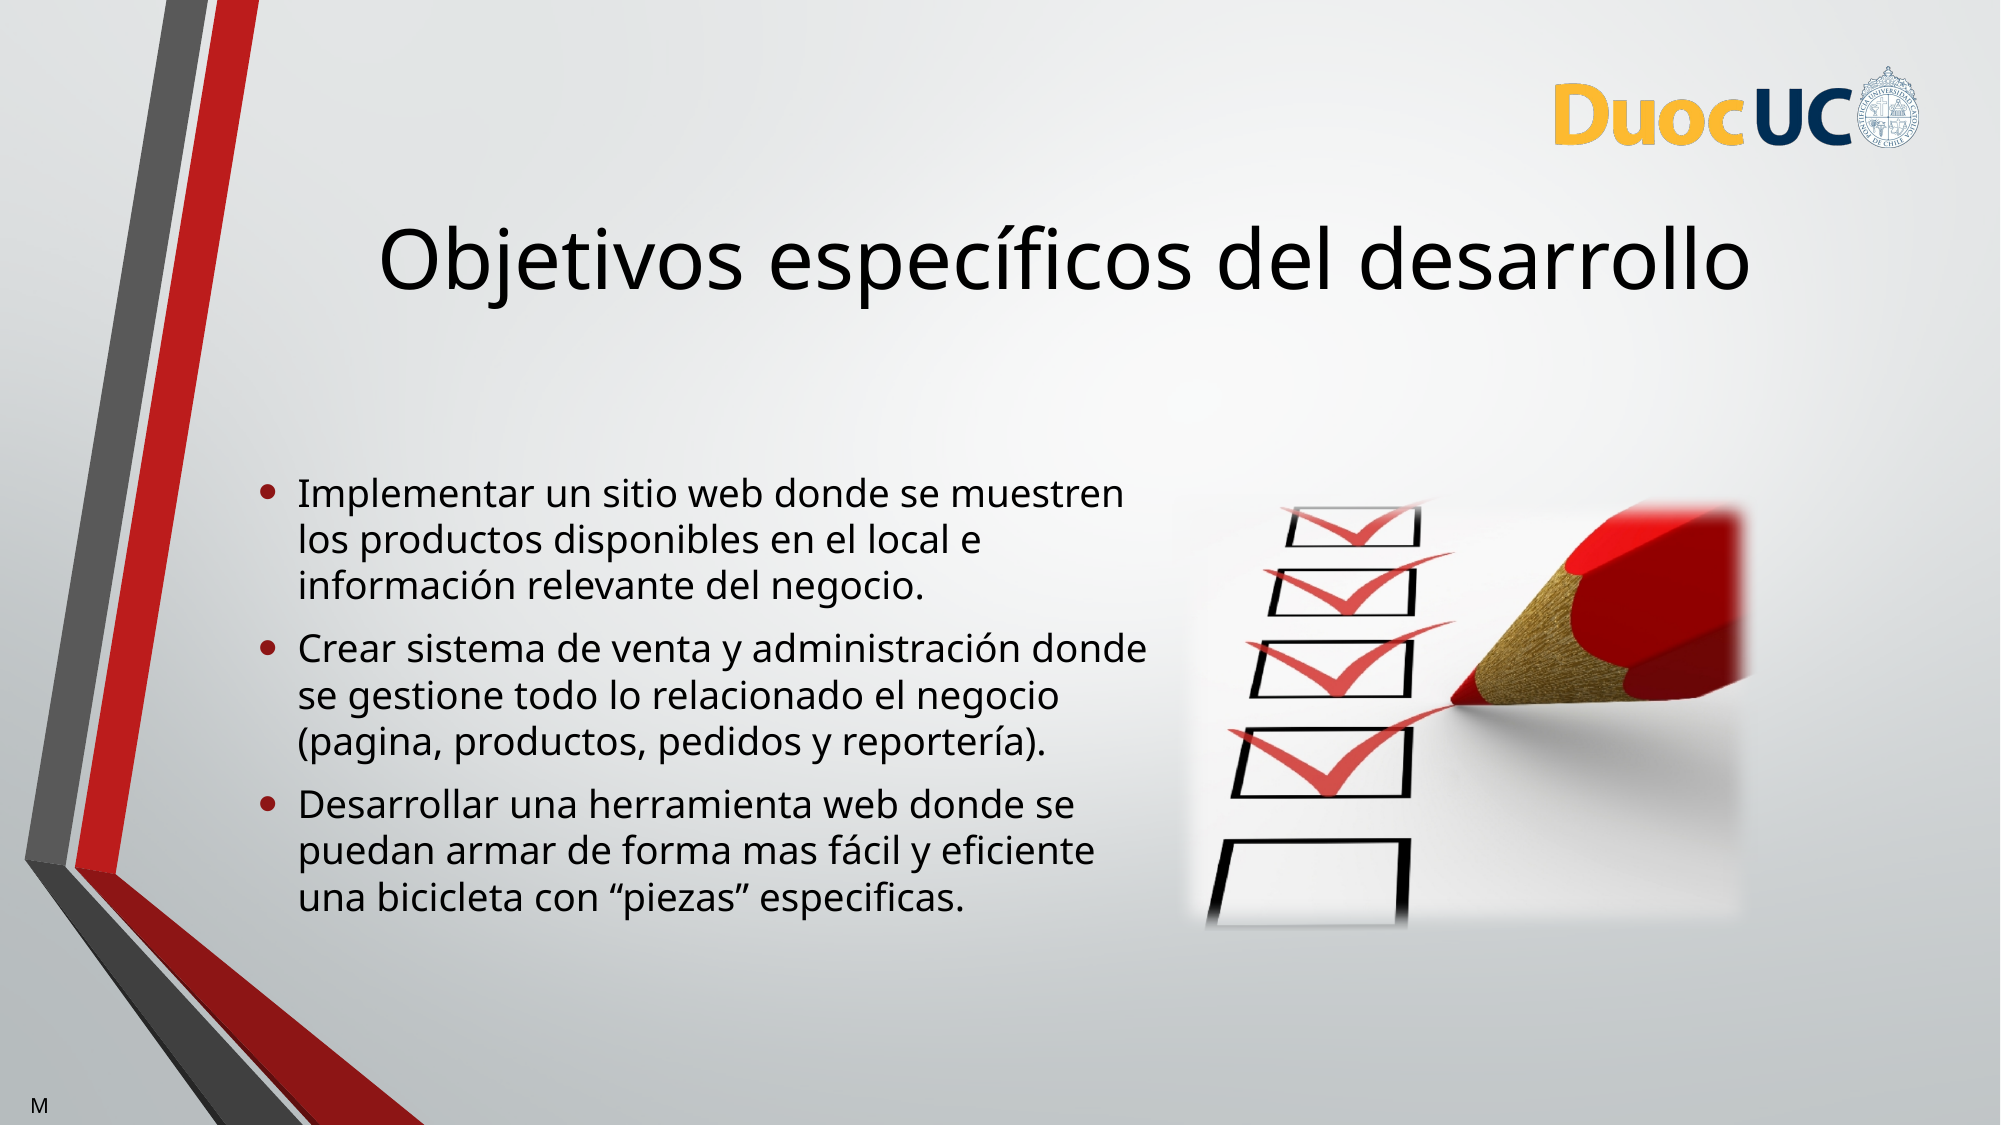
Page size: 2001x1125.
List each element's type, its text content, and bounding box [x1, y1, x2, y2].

list Implementar un sitio web donde se muestren los productos disponibles en el local e información relevante del negocio. Crear sistema de venta y administración donde se gestione todo lo relacionado el negocio (pagina, productos, pedidos y reportería). Desarrollar una herramienta web donde se puedan armar de forma mas fácil y eficiente una bicicleta con “piezas” especificas. [243, 437, 1173, 950]
text_box M [15, 1081, 60, 1125]
picture [1172, 494, 1758, 934]
picture [1555, 66, 1919, 149]
title Objetivos específicos del desarrollo [243, 112, 1887, 400]
